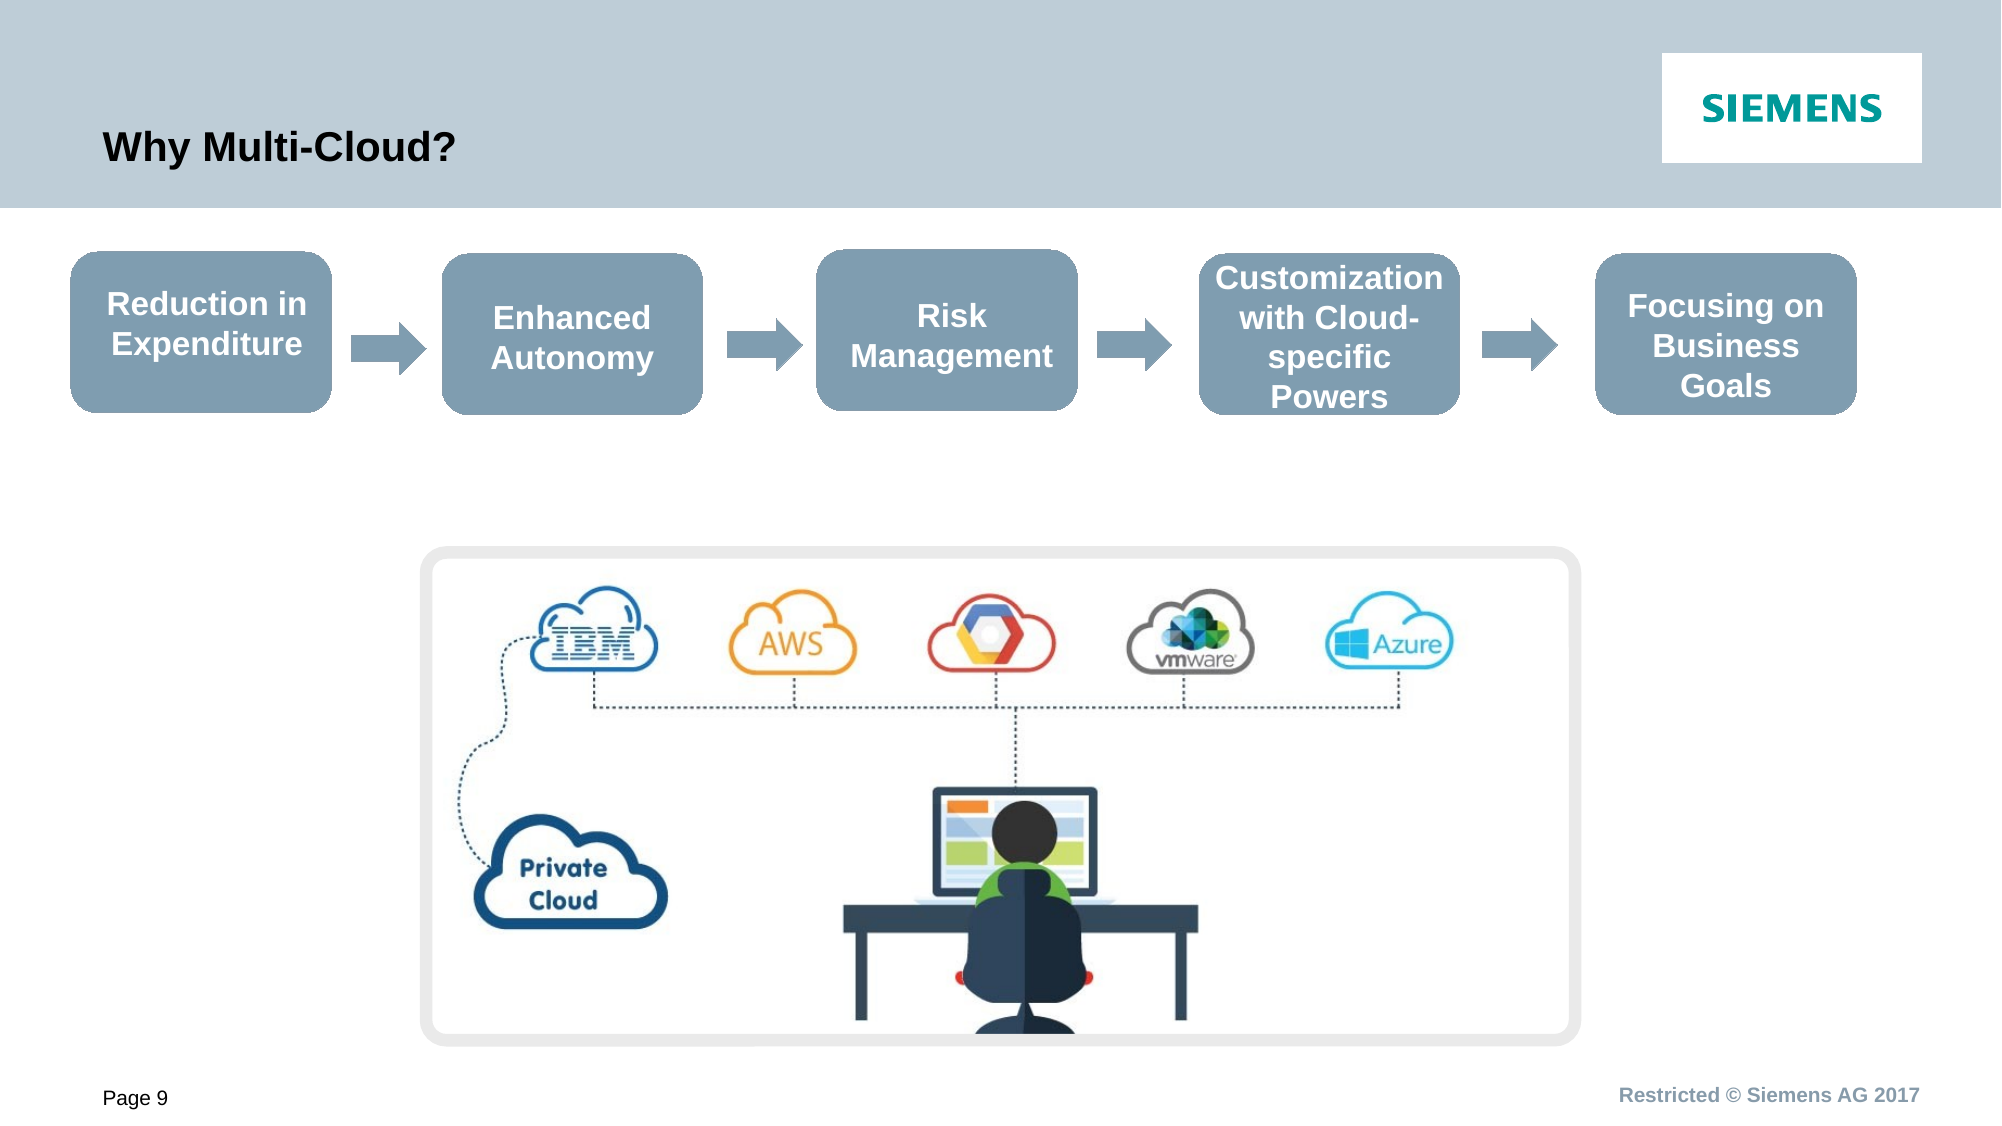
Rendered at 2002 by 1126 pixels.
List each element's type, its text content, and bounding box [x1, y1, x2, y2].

text_box [442, 253, 703, 415]
text_box [1482, 318, 1558, 371]
text_box Enhanced Autonomy [470, 296, 674, 377]
picture [425, 552, 1576, 1041]
text_box [1448, 258, 1460, 410]
text_box [1595, 253, 1857, 415]
text_box [727, 318, 803, 371]
text_box [816, 249, 1078, 411]
title Why Multi-Cloud? [0, 0, 2001, 209]
text_box [1199, 258, 1211, 411]
text_box Reduction in Expenditure [105, 282, 309, 363]
text_box [70, 251, 332, 413]
text_box Customization with Cloud-specific Powers [1211, 255, 1448, 416]
text_box [351, 322, 427, 375]
text_box Risk Management [845, 293, 1059, 374]
text_box [1097, 318, 1172, 371]
text_box Focusing on Business Goals [1624, 284, 1828, 404]
